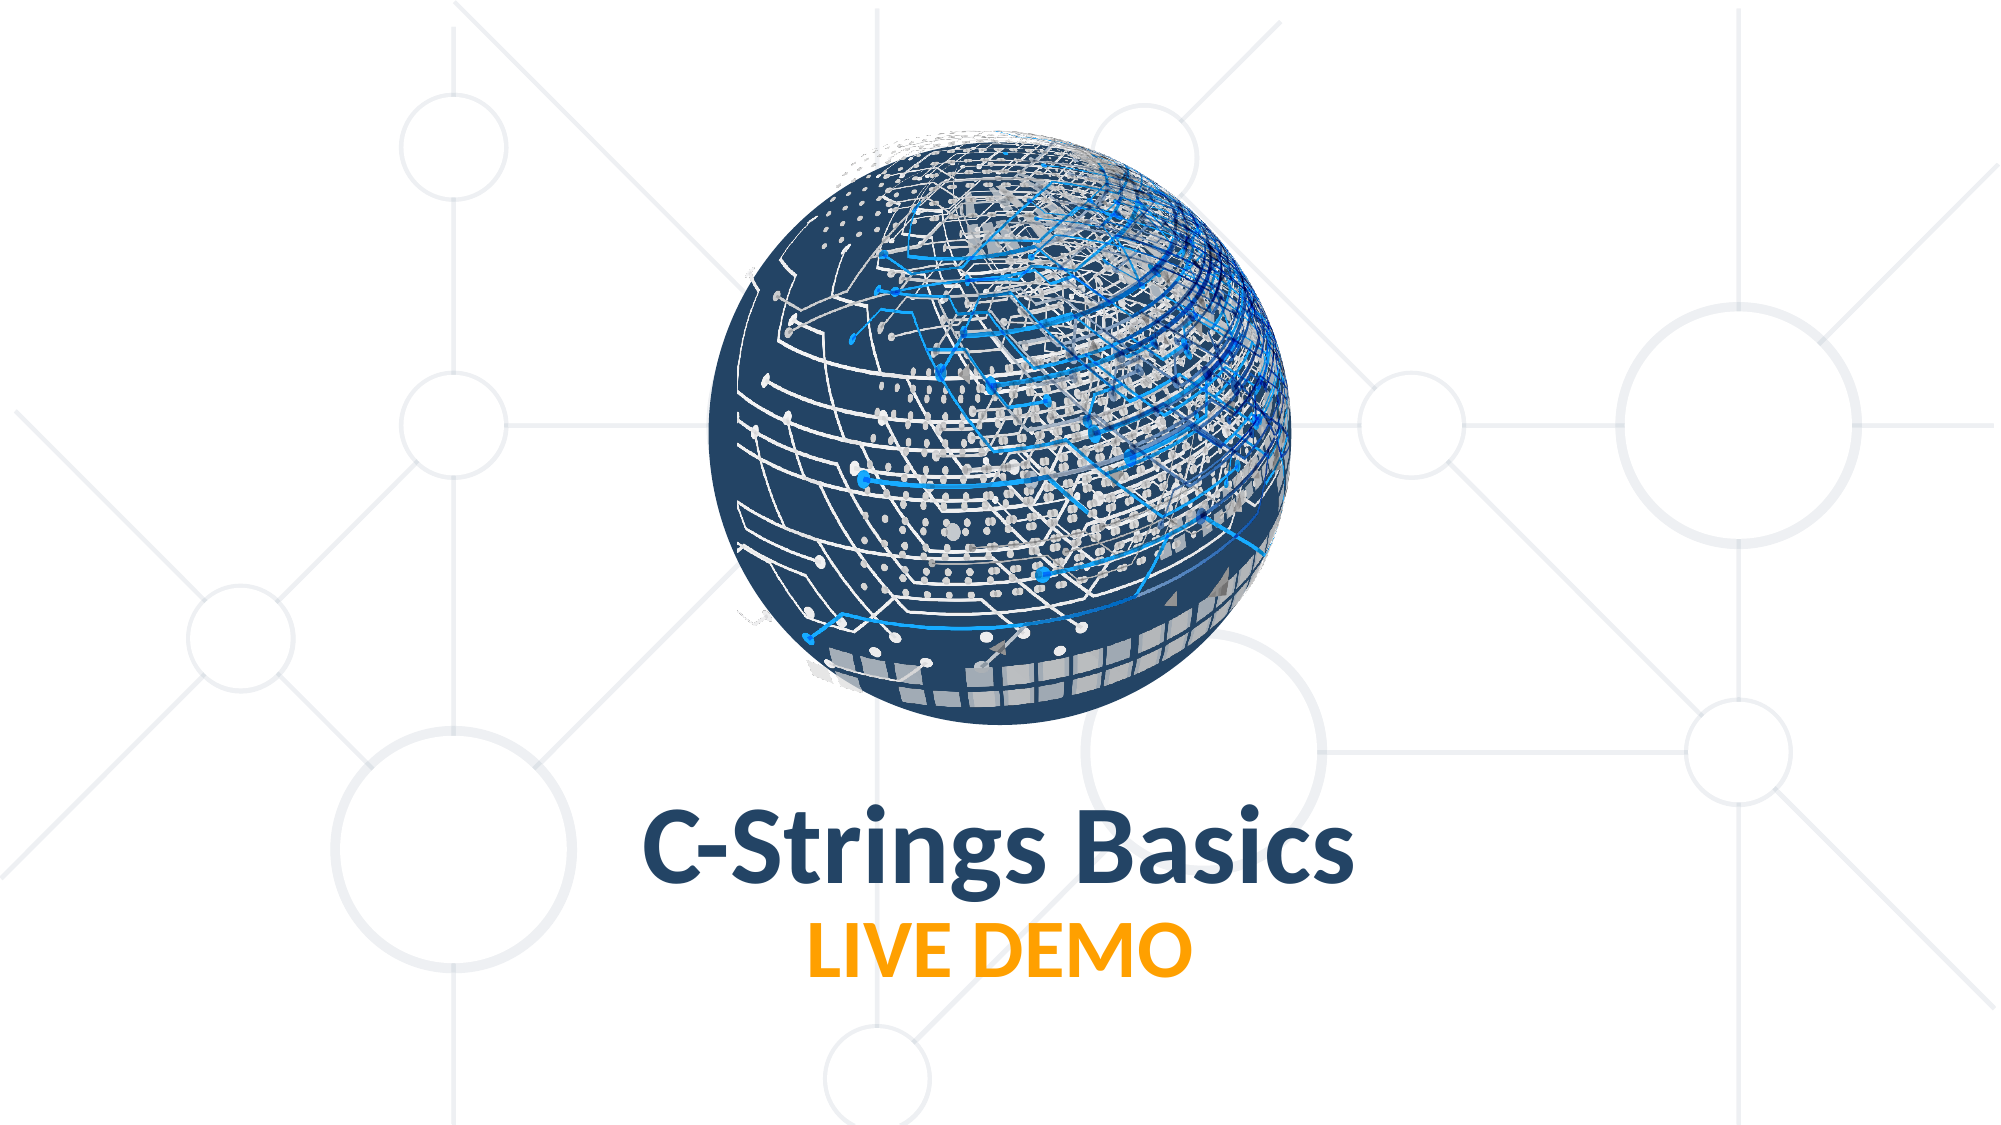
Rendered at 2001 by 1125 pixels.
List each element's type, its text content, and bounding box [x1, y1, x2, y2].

list C-Strings Basics [100, 771, 1900, 898]
picture [737, 49, 1313, 738]
list LIVE DEMO [100, 900, 1900, 983]
